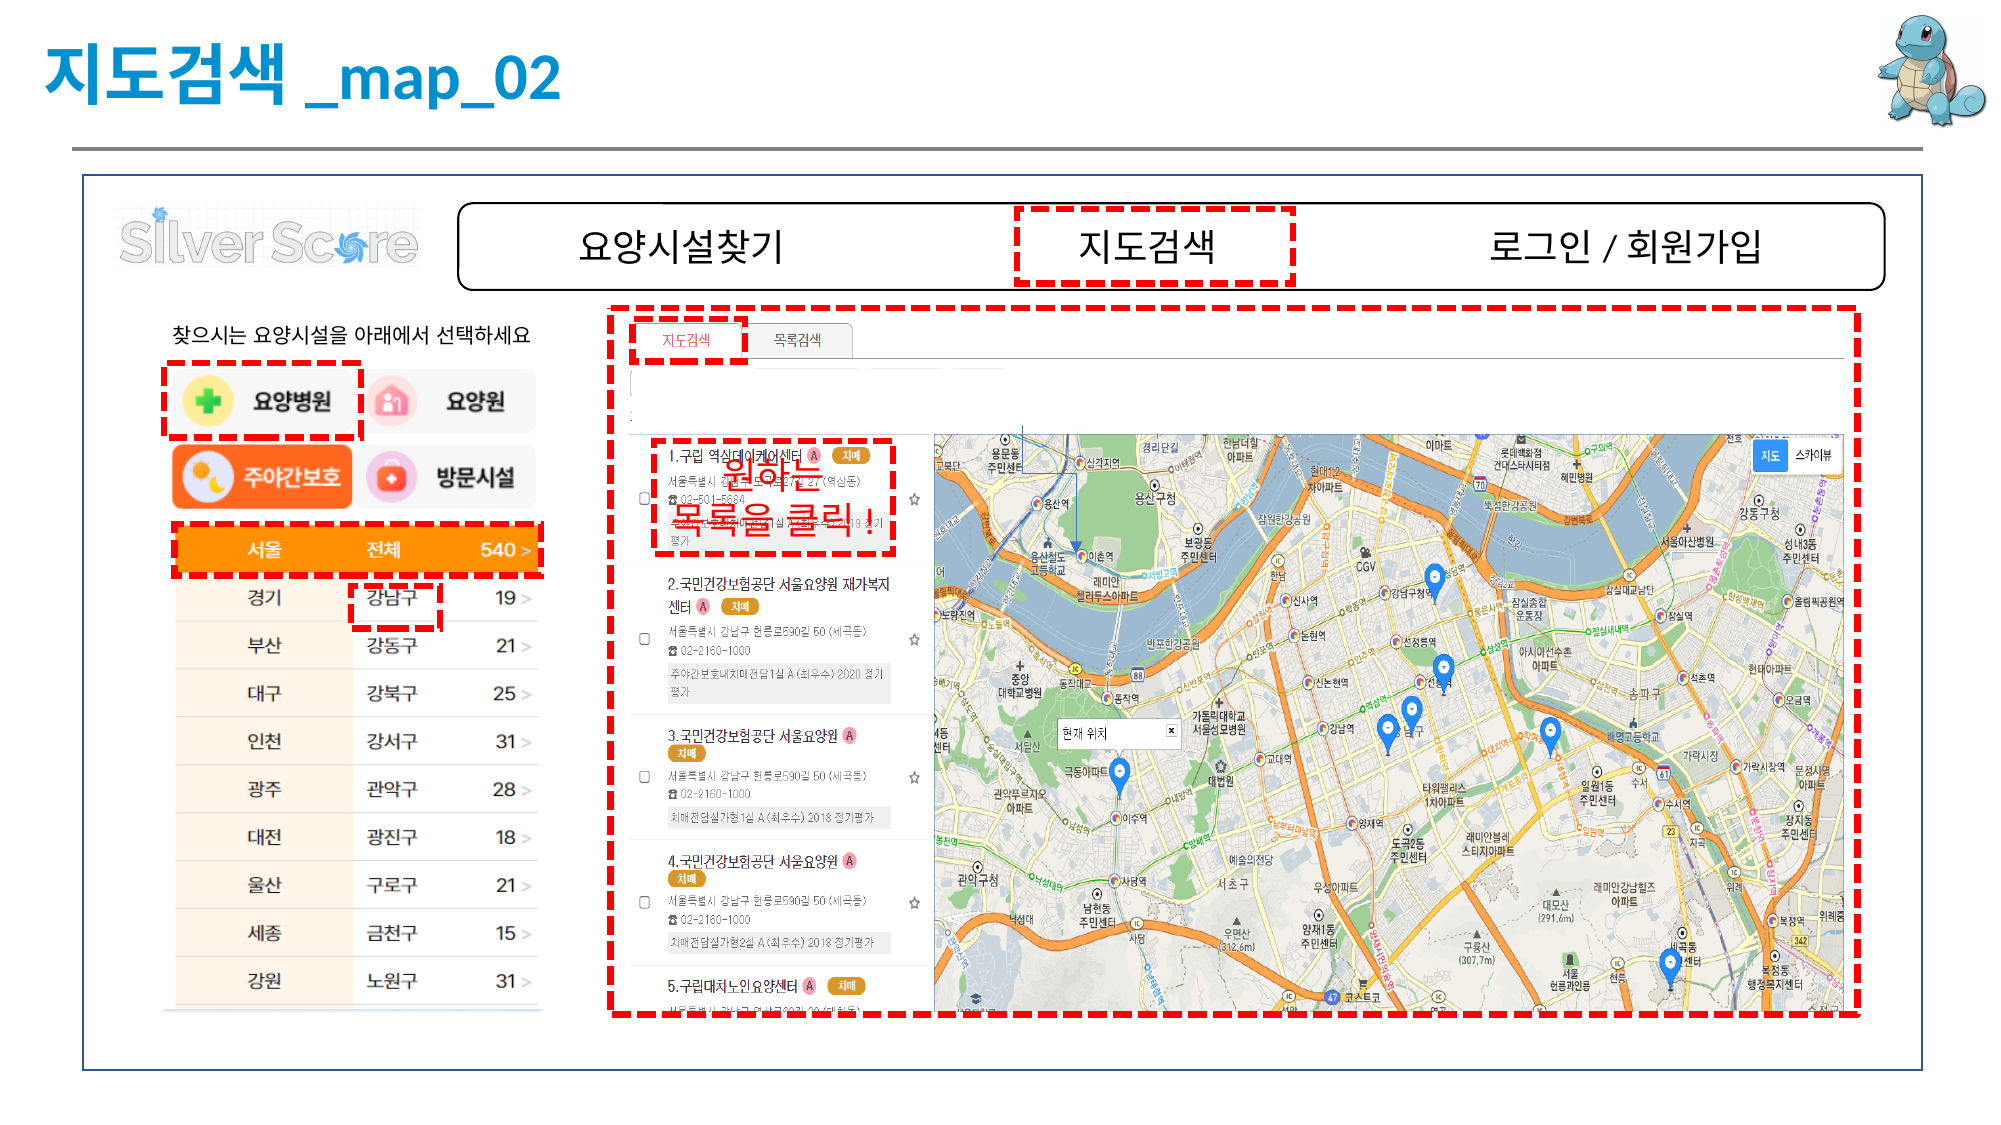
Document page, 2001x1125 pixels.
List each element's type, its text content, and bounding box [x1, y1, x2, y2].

picture [115, 204, 420, 267]
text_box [969, 446, 1130, 501]
picture [1877, 14, 1988, 129]
picture [161, 364, 542, 1012]
text_box [82, 174, 1923, 1071]
text_box 요양시설찾기 지도검색 로그인/회원가입 [457, 202, 1886, 291]
text_box 지도검색_map_02 [28, 25, 578, 121]
picture [613, 311, 1855, 1012]
